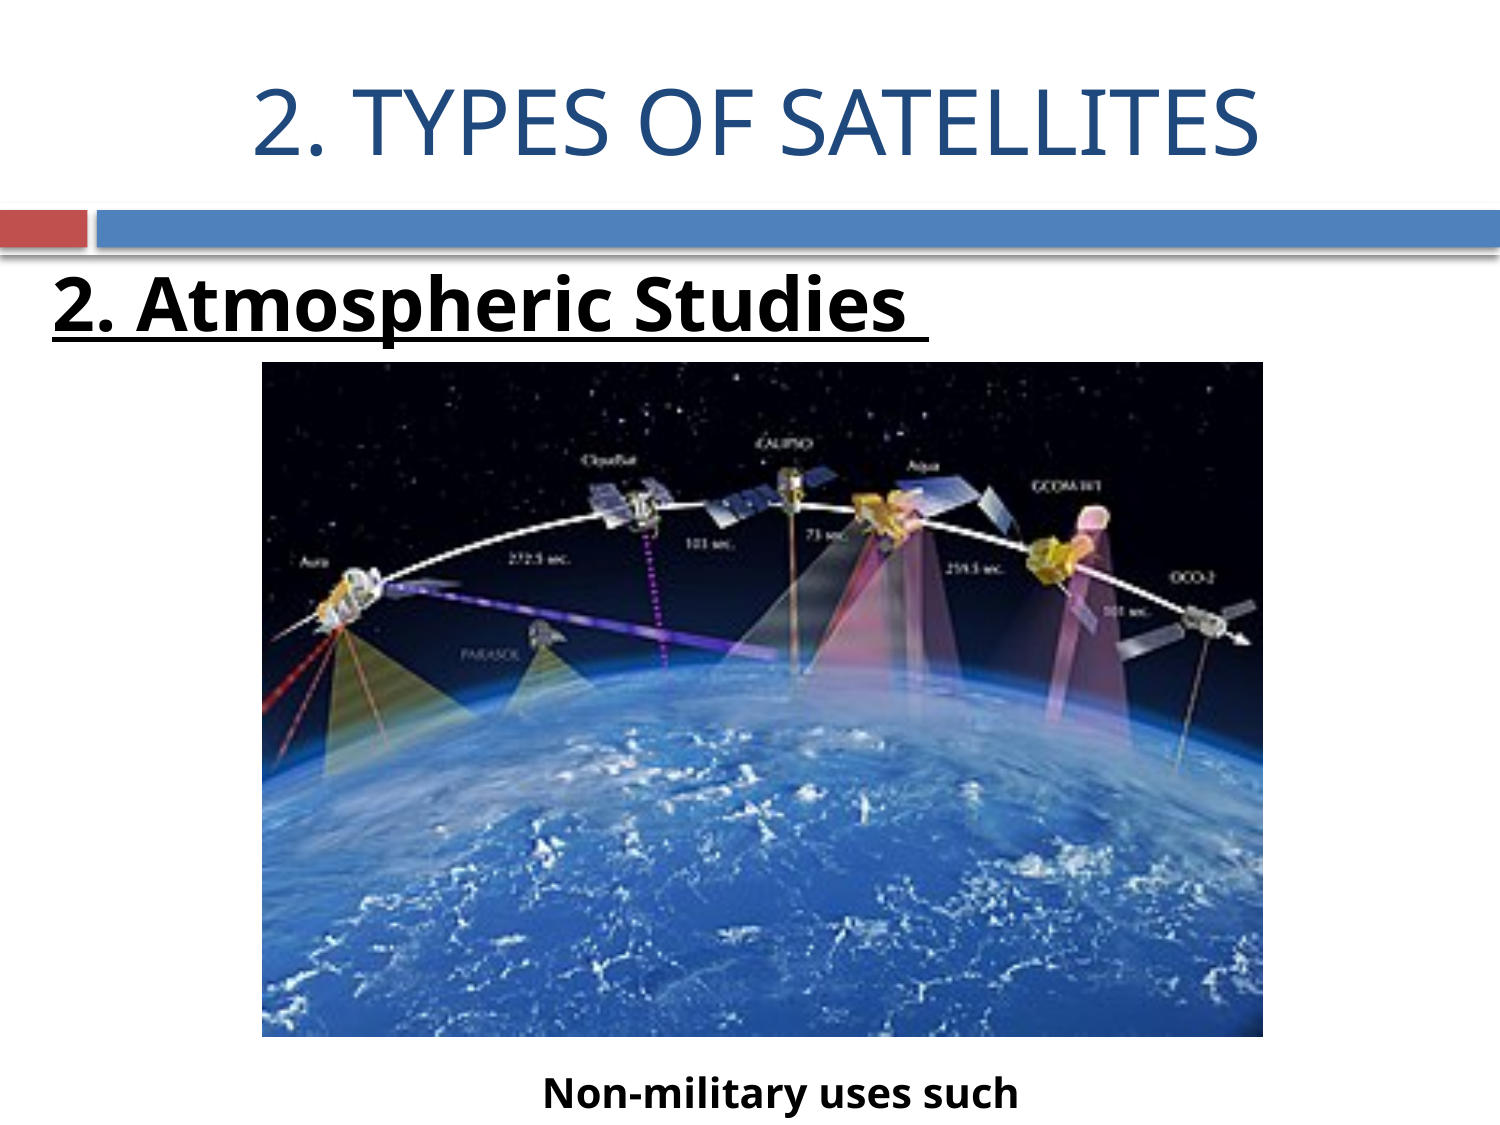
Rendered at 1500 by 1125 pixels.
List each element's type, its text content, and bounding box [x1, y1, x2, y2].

list 2. Atmospheric Studies [37, 248, 1000, 338]
picture [262, 362, 1263, 1037]
title 2. TYPES OF SATELLITES [100, 37, 1438, 200]
text_box Non-military uses such as environmental monitoring, meteorology, cartography [62, 1059, 1500, 1125]
